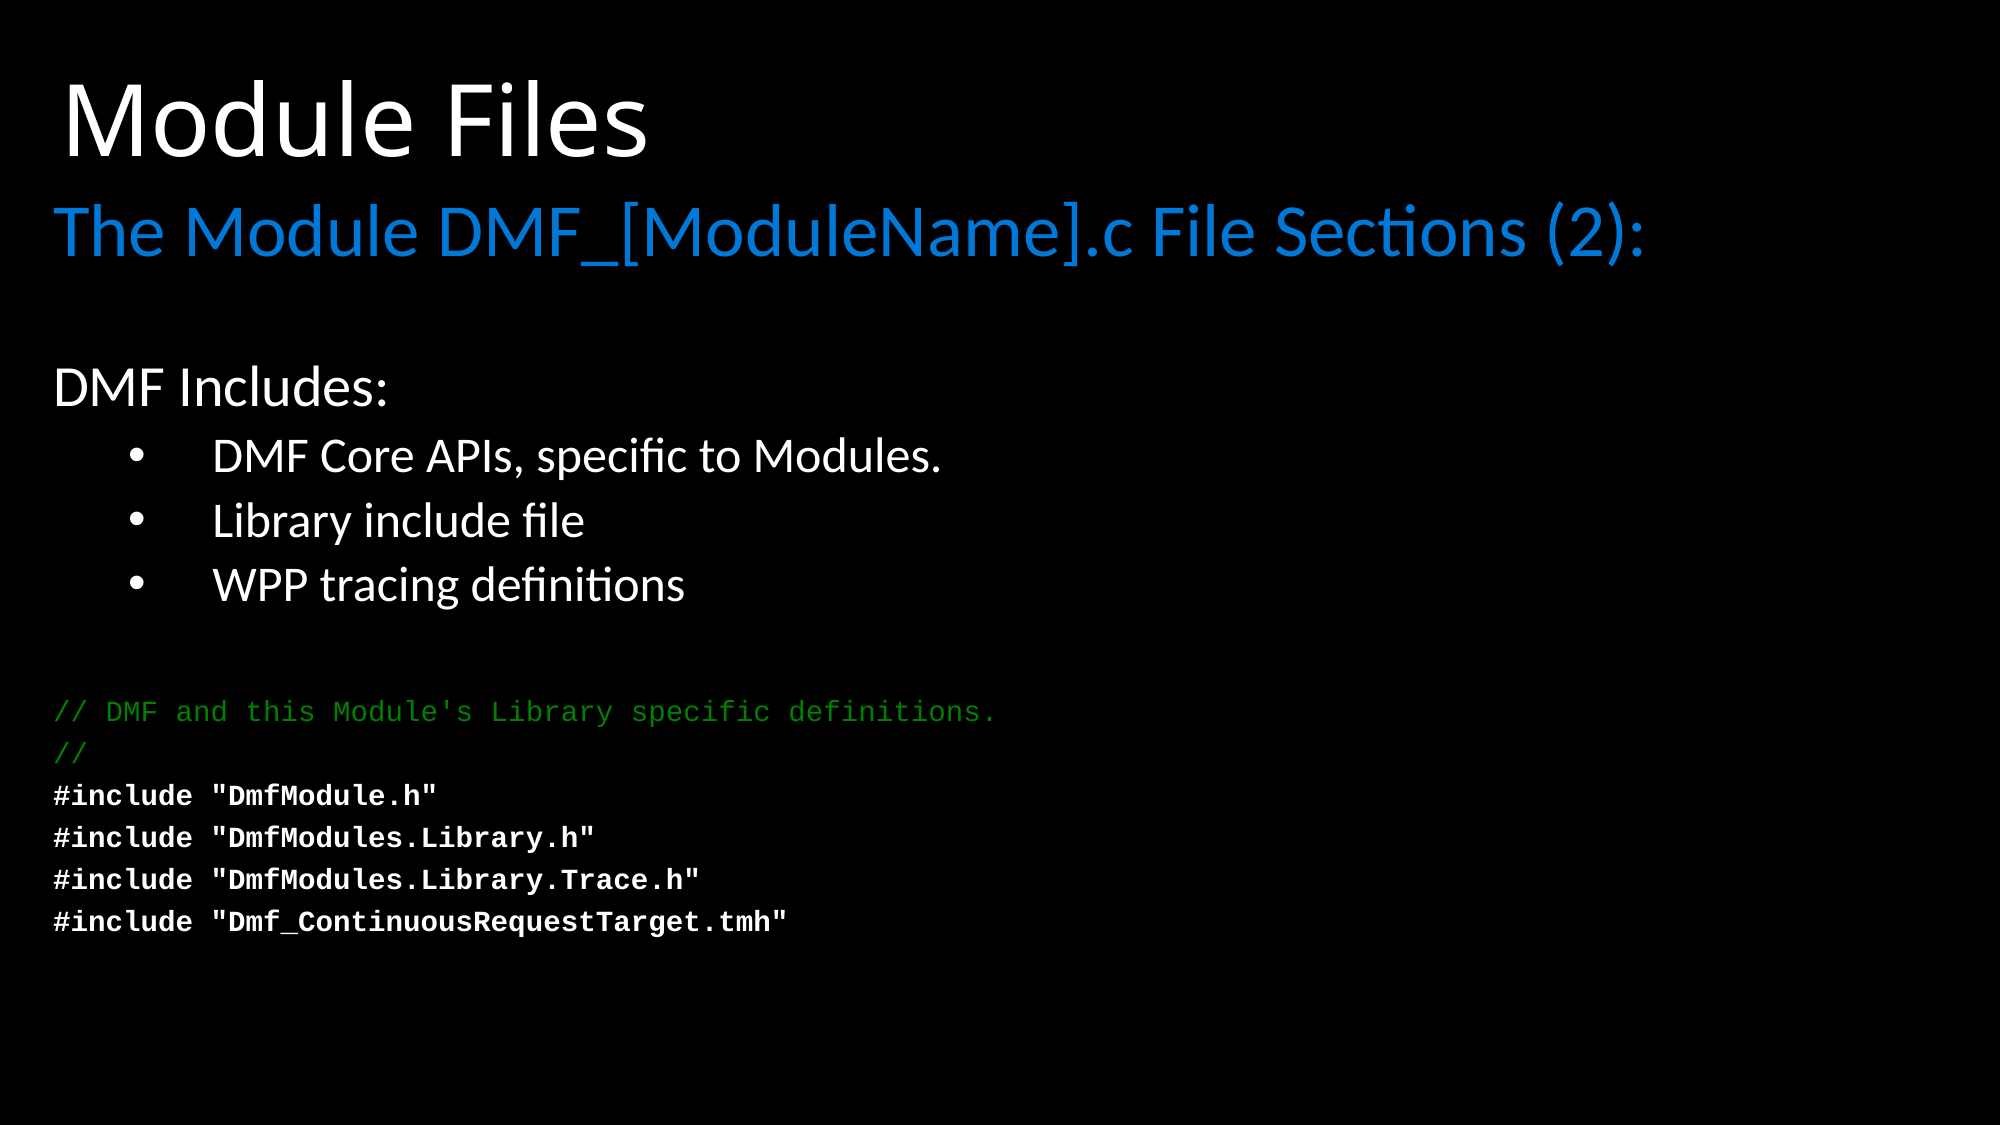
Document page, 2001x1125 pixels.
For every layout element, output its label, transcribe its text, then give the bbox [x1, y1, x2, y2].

title Module Files [45, 48, 1996, 199]
list The Module DMF_[ModuleName].c File Sections (2): DMF Includes: DMF Core APIs, specific to Modules. Library include file WPP tracing definitions // DMF and this Module's Library specific definitions. // #include "DmfModule.h" #include "DmfModules.Library.h" #include "DmfModules.Library.Trace.h" #include "Dmf_ContinuousRequestTarget.tmh" [38, 184, 1962, 1077]
